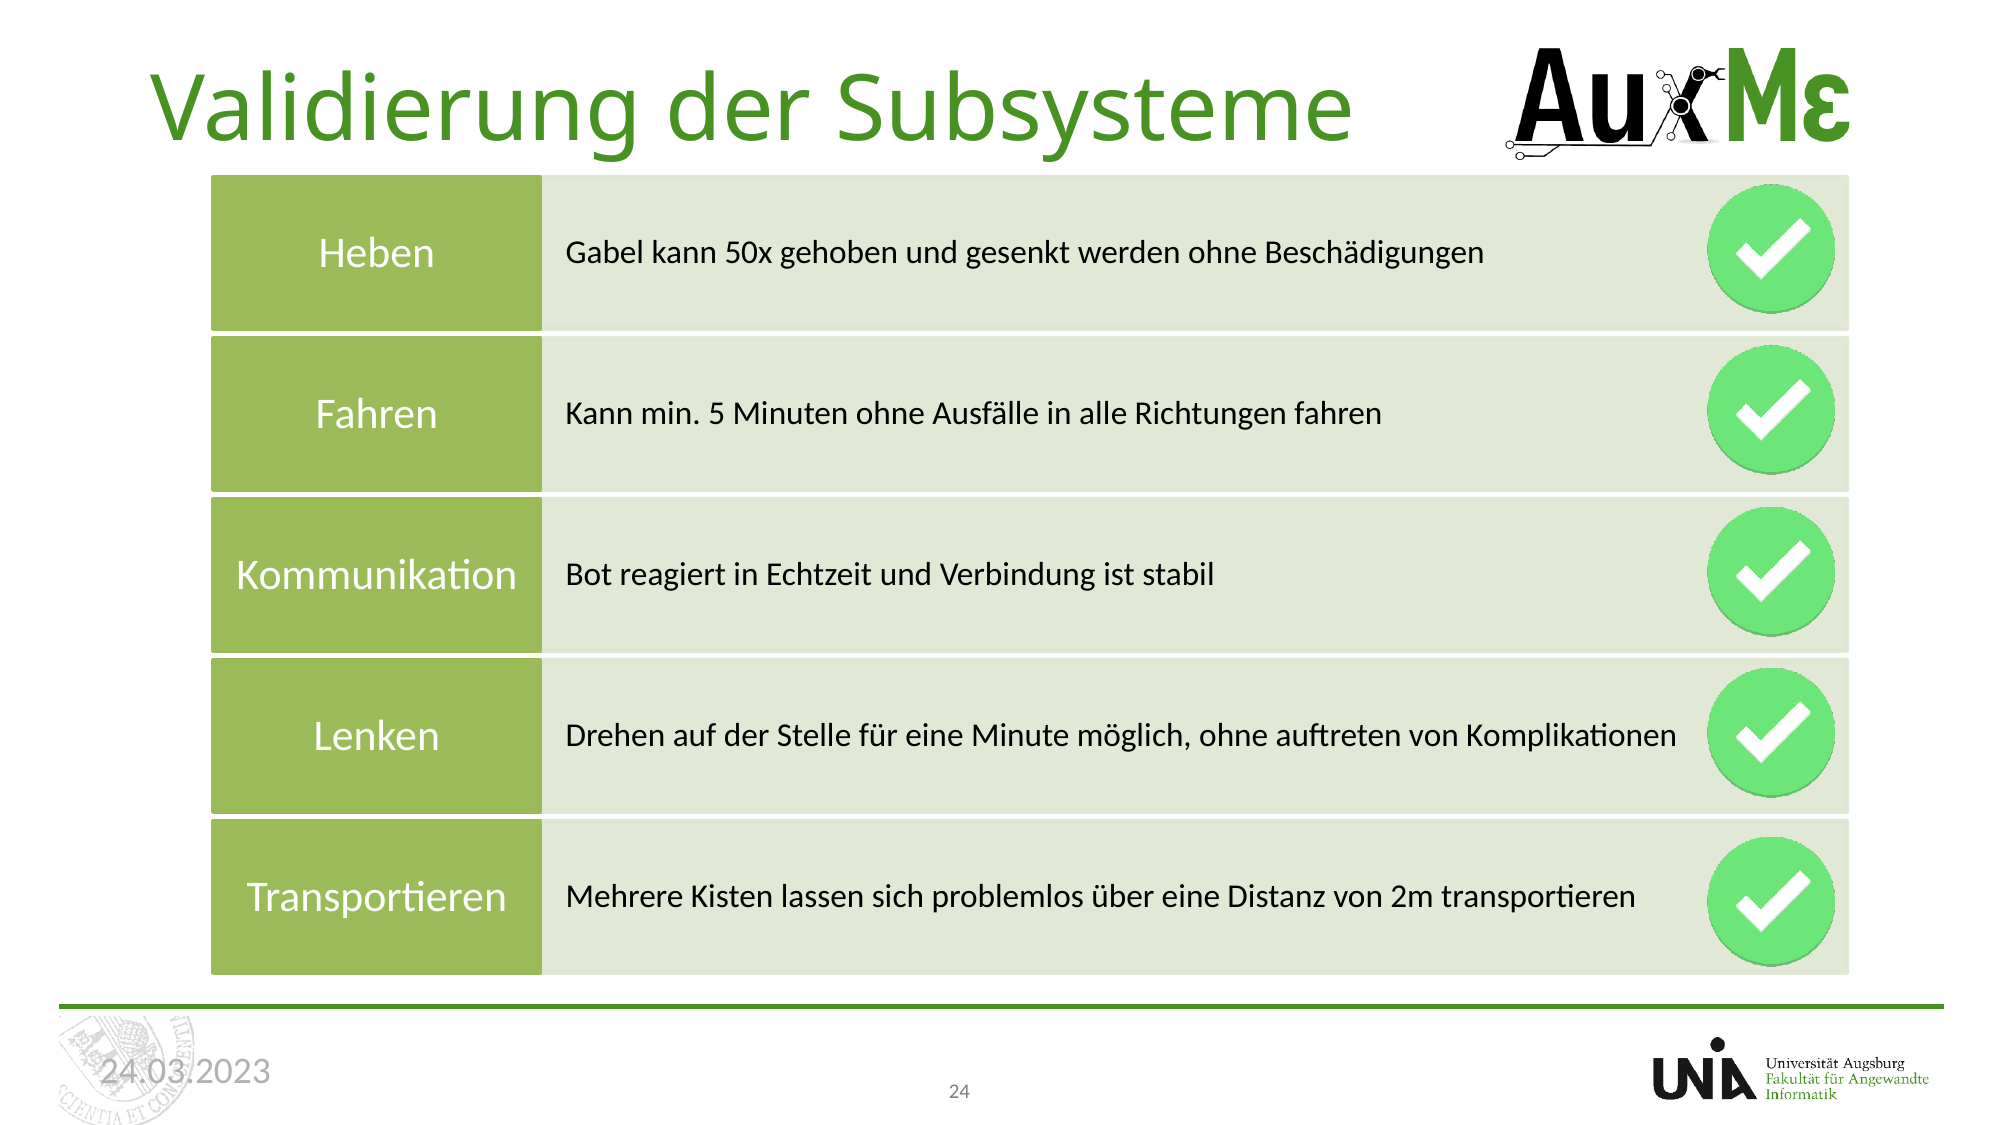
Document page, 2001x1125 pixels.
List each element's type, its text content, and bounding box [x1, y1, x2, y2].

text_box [213, 176, 1672, 974]
picture [1653, 1037, 1929, 1100]
title Validierung der Subsysteme [150, 48, 1426, 160]
text_box [1505, 48, 1850, 160]
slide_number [99, 1046, 560, 1103]
picture [1677, 159, 1865, 999]
slide_number 24 [948, 1077, 1031, 1106]
picture [58, 1016, 195, 1125]
